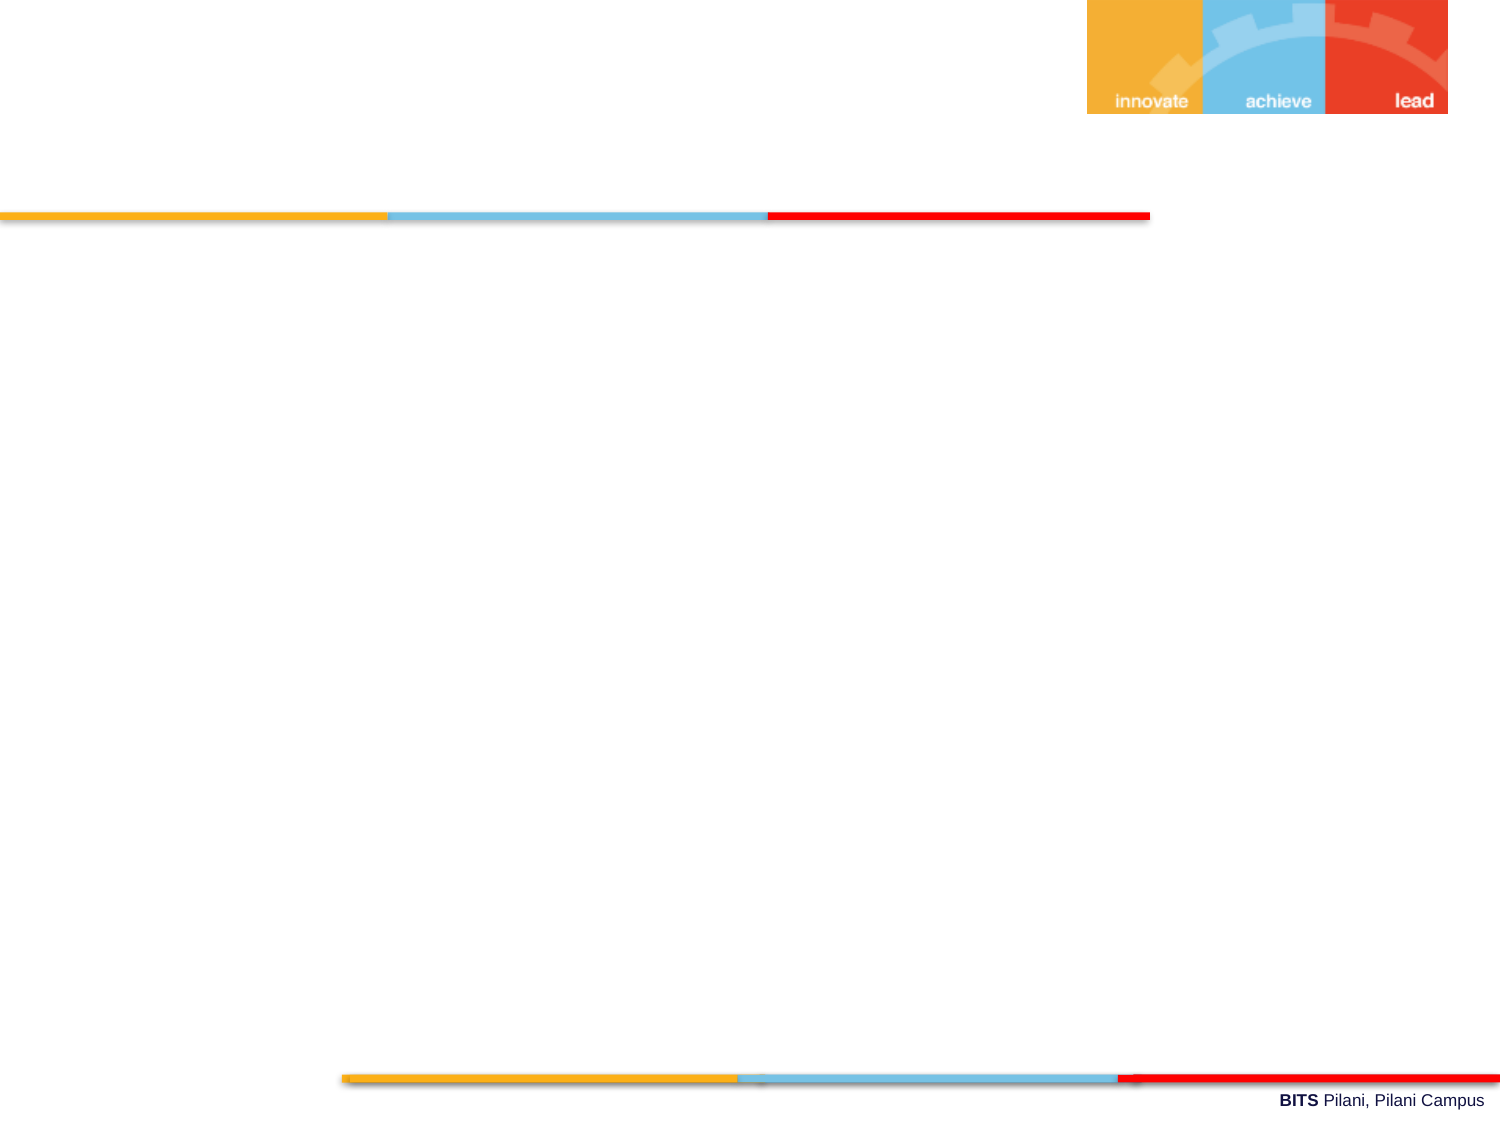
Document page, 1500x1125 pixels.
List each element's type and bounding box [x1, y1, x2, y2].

picture [1087, 0, 1448, 114]
